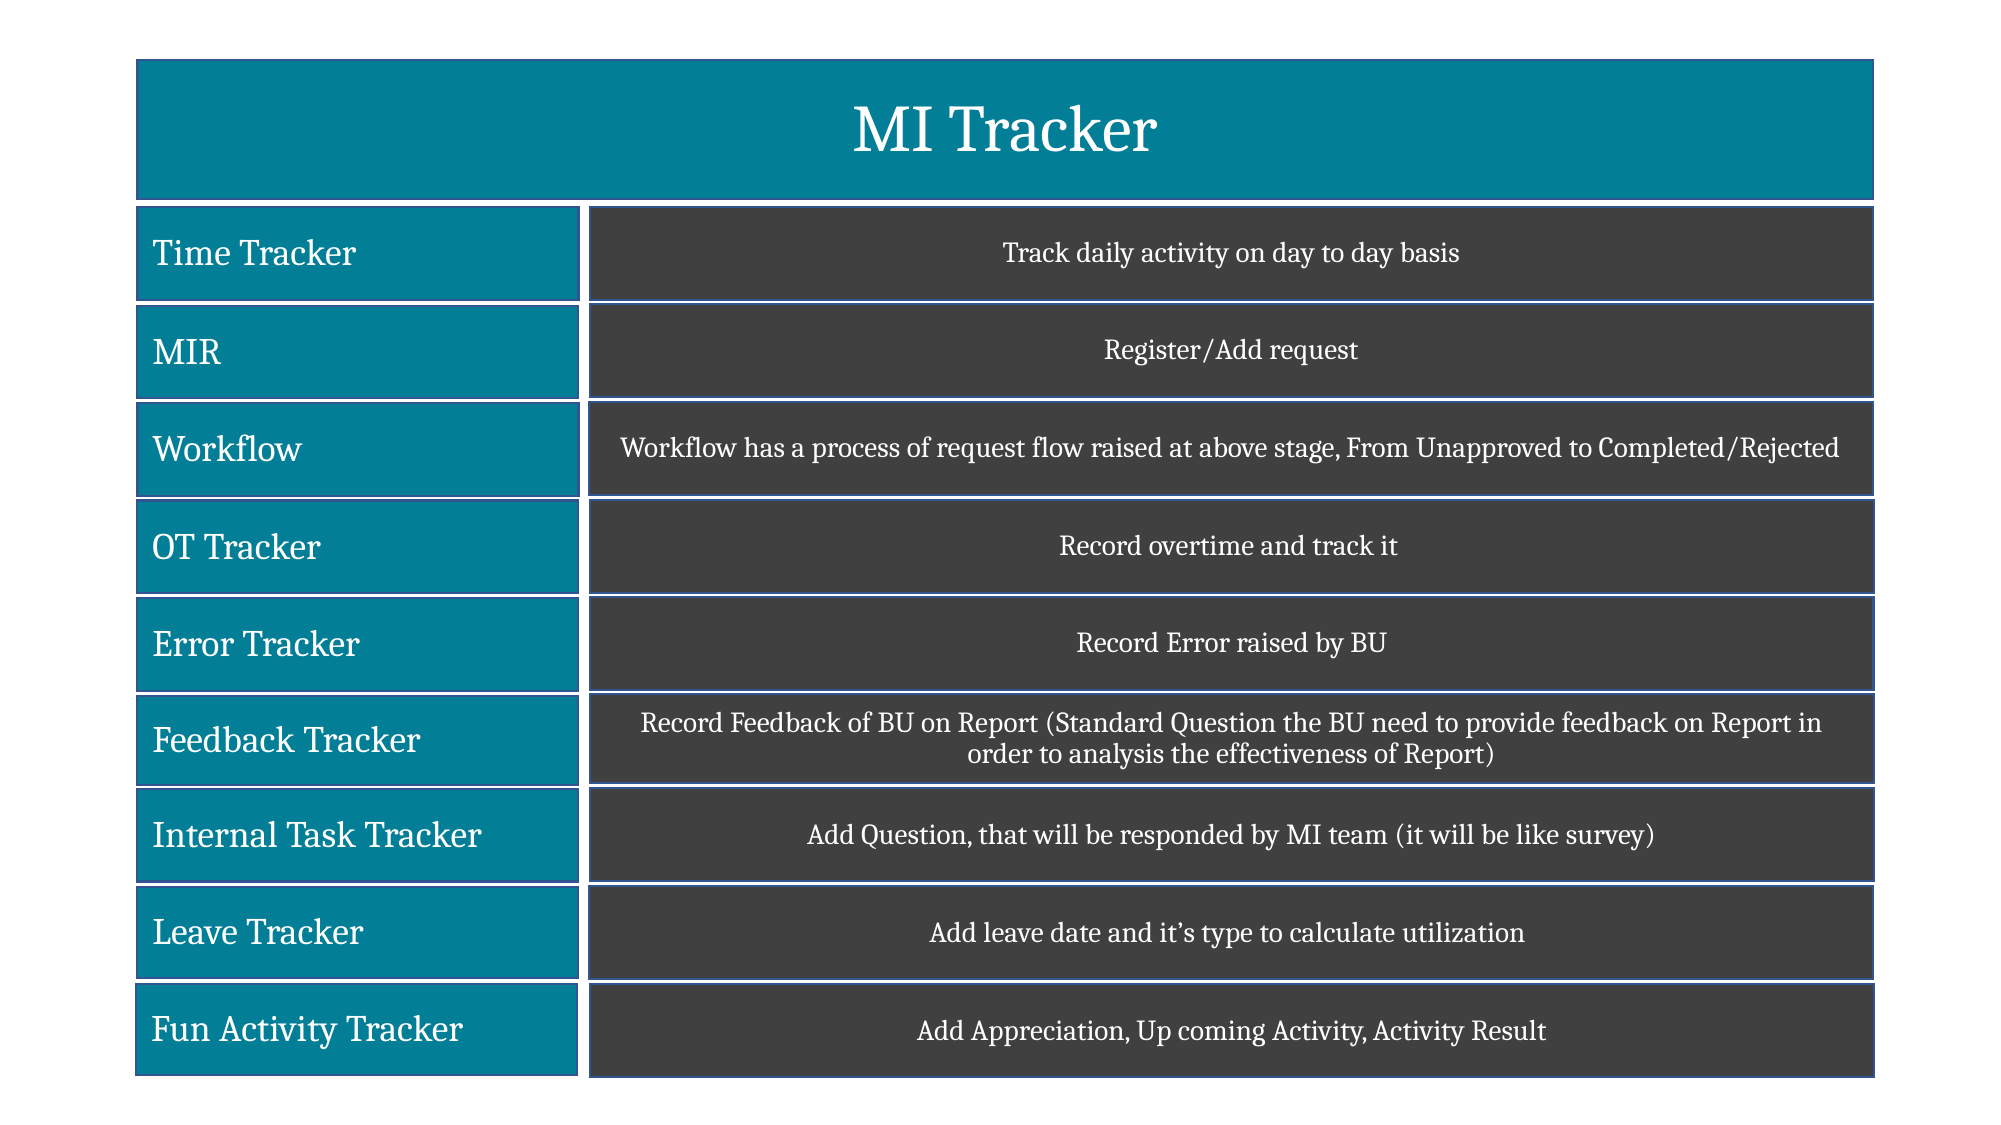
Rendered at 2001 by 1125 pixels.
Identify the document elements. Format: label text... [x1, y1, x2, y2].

text_box Record overtime and track it [589, 499, 1875, 594]
text_box Leave Tracker [136, 886, 579, 979]
text_box Feedback Tracker [136, 695, 579, 786]
text_box Time Tracker [136, 206, 580, 301]
text_box Track daily activity on day to day basis [589, 206, 1874, 301]
text_box Register/Add request [589, 303, 1874, 398]
text_box Add Appreciation, Up coming Activity, Activity Result [589, 983, 1875, 1078]
text_box Workflow has a process of request flow raised at above stage, From Unapproved to Completed/Rejected [588, 401, 1874, 496]
text_box Fun Activity Tracker [135, 983, 578, 1076]
text_box Record Feedback of BU on Report (Standard Question the BU need to provide feedback on Report in order to analysis the effectiveness of Report) [589, 693, 1875, 784]
text_box MIR [136, 305, 579, 399]
text_box Internal Task Tracker [136, 788, 579, 883]
title MI Tracker [136, 59, 1874, 200]
text_box OT Tracker [136, 499, 579, 594]
text_box Record Error raised by BU [589, 596, 1875, 691]
text_box Error Tracker [136, 597, 579, 692]
text_box Workflow [136, 402, 580, 497]
text_box Add leave date and it’s type to calculate utilization [588, 885, 1874, 980]
text_box Add Question, that will be responded by MI team (it will be like survey) [589, 787, 1875, 882]
